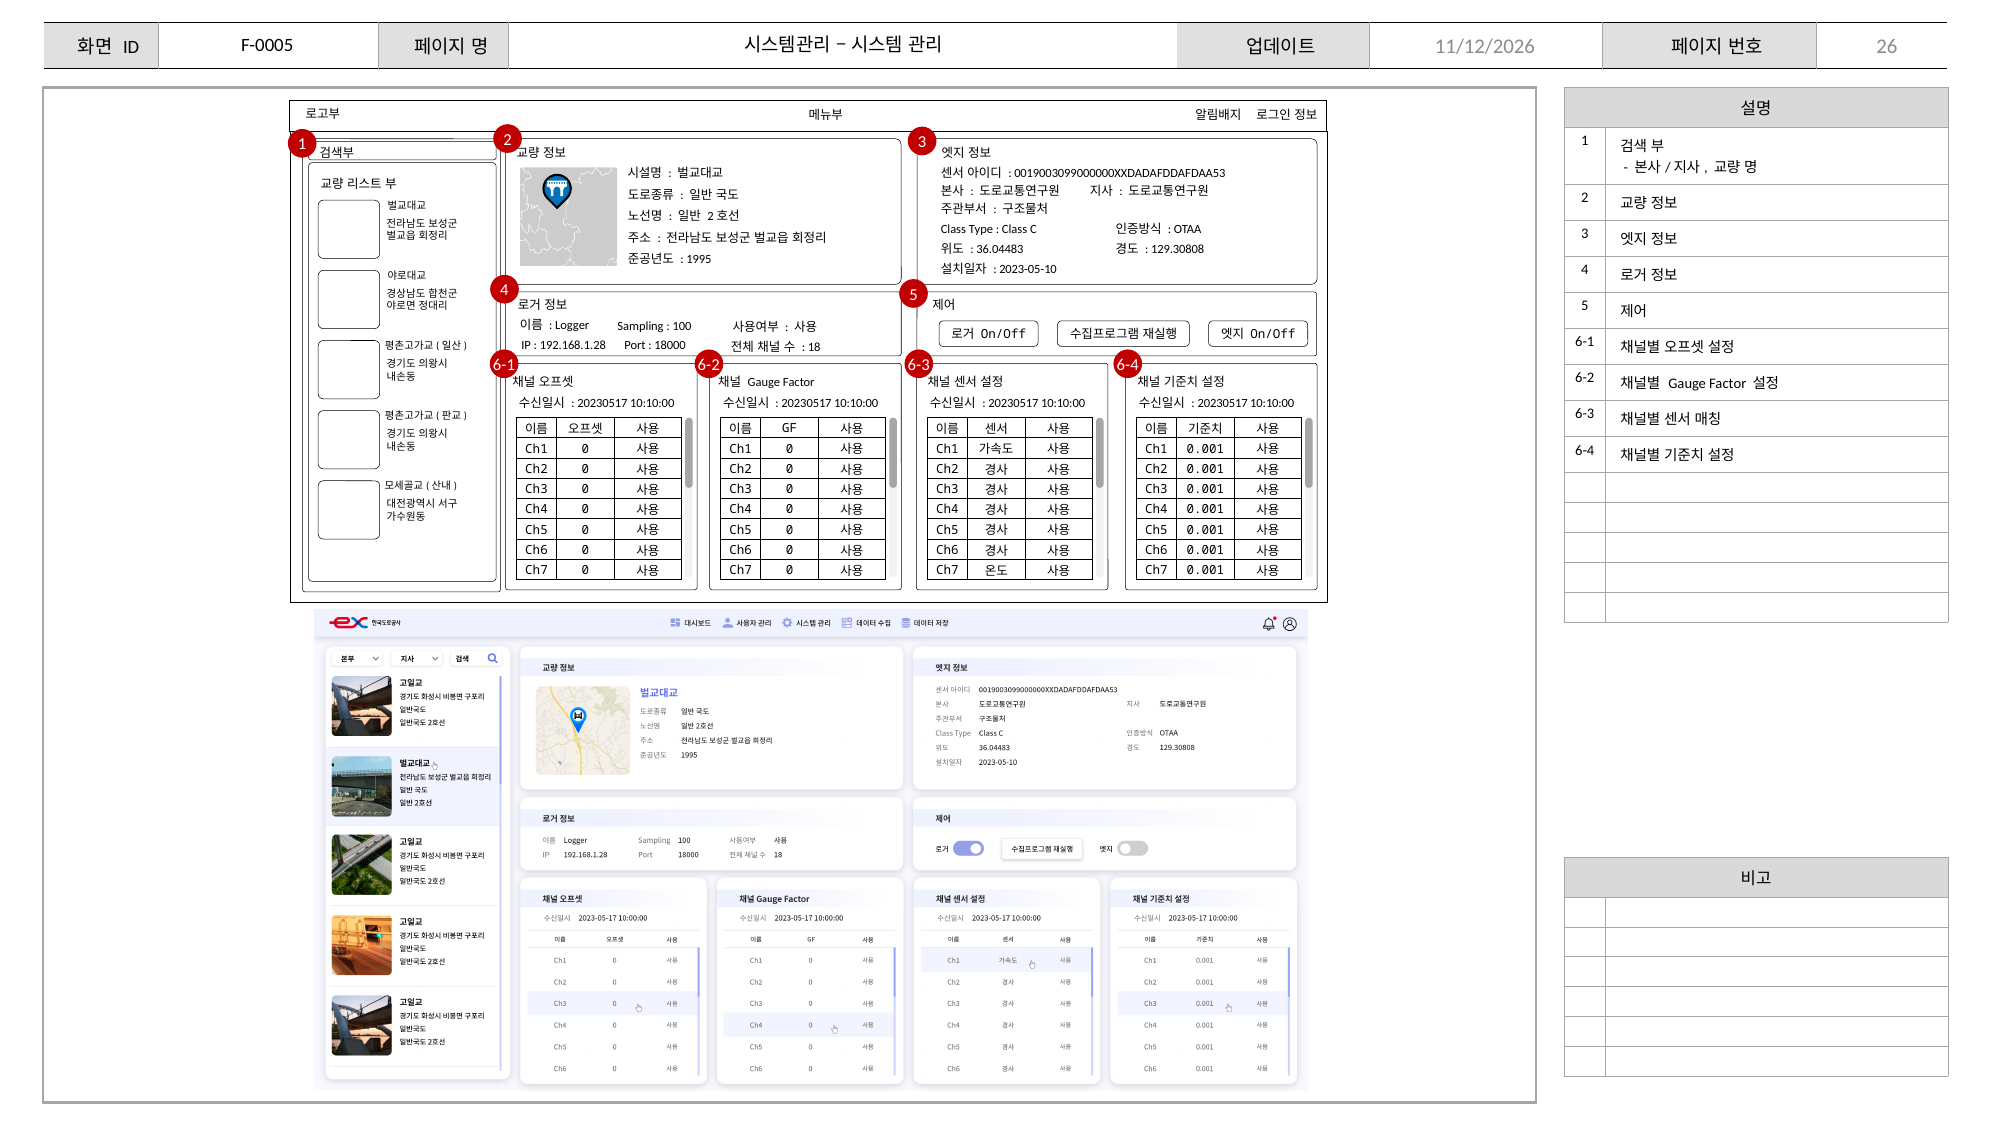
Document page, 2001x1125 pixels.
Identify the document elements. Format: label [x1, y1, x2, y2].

table_cell [1565, 533, 1605, 562]
table_cell [1137, 479, 1176, 498]
table_cell [1235, 560, 1301, 579]
table_cell [1177, 459, 1234, 478]
table_header [557, 418, 614, 437]
table_header [615, 418, 681, 437]
table_cell [1606, 128, 1948, 184]
table_cell [968, 519, 1025, 539]
table_cell [721, 459, 760, 478]
table_cell [1177, 519, 1234, 539]
table_cell [517, 499, 556, 518]
table_cell [1235, 459, 1301, 478]
table_cell [557, 519, 614, 539]
table_cell [1606, 293, 1948, 328]
table_cell [1026, 459, 1092, 478]
table_cell [761, 540, 818, 559]
table_cell [615, 540, 681, 559]
table_cell [819, 519, 885, 539]
table_cell [1026, 438, 1092, 458]
table_cell [517, 560, 556, 579]
table_cell [1565, 593, 1605, 622]
table_cell [819, 540, 885, 559]
table_cell [1565, 329, 1605, 364]
table_cell [1606, 221, 1948, 256]
table_cell [1606, 957, 1948, 986]
table_cell [1565, 898, 1605, 927]
table_cell [819, 479, 885, 498]
table_cell [968, 499, 1025, 518]
table_cell [1026, 540, 1092, 559]
table_cell [721, 540, 760, 559]
table_cell [1137, 540, 1176, 559]
table_cell [1235, 519, 1301, 539]
table_cell [761, 479, 818, 498]
table_cell [1137, 438, 1176, 458]
table_cell [968, 438, 1025, 458]
table_header [1235, 418, 1301, 437]
slide_number [1377, 29, 1593, 61]
table_cell [928, 560, 967, 579]
table_cell [1606, 503, 1948, 532]
table_cell [1235, 499, 1301, 518]
table_cell [1565, 503, 1605, 532]
table_cell [1137, 459, 1176, 478]
table_cell [1177, 438, 1234, 458]
table_cell [557, 499, 614, 518]
picture [314, 609, 1308, 1091]
table_cell [615, 519, 681, 539]
table_cell [968, 540, 1025, 559]
table_cell [1606, 987, 1948, 1016]
list [514, 27, 1174, 64]
table_header [1177, 418, 1234, 437]
table_cell [1606, 593, 1948, 622]
table_header [1137, 418, 1176, 437]
table_cell [517, 540, 556, 559]
table_cell [928, 459, 967, 478]
table_cell [761, 459, 818, 478]
table_cell [819, 438, 885, 458]
table_cell [1606, 329, 1948, 364]
table_cell [721, 499, 760, 518]
table_cell [615, 459, 681, 478]
table_cell [1606, 401, 1948, 436]
table_cell [1565, 185, 1605, 220]
table_header [721, 418, 760, 437]
table_cell [968, 479, 1025, 498]
table_header [517, 418, 556, 437]
table_cell [557, 479, 614, 498]
table_cell [968, 560, 1025, 579]
table_cell [615, 479, 681, 498]
table_cell [761, 519, 818, 539]
table_cell [1606, 365, 1948, 400]
table_cell [1177, 540, 1234, 559]
table_cell [1606, 473, 1948, 502]
table_cell [721, 560, 760, 579]
table_cell [1606, 257, 1948, 292]
table_cell [1606, 533, 1948, 562]
table_cell [1026, 479, 1092, 498]
table_cell [928, 519, 967, 539]
table_cell [1565, 293, 1605, 328]
table_cell [819, 499, 885, 518]
table_cell [1565, 257, 1605, 292]
table_cell [1606, 898, 1948, 927]
table_cell [1565, 1017, 1605, 1046]
table_cell [1235, 438, 1301, 458]
table_cell [1565, 928, 1605, 956]
table_cell [517, 459, 556, 478]
table_cell [928, 540, 967, 559]
table_cell [615, 560, 681, 579]
table_cell [1177, 499, 1234, 518]
table_cell [1565, 473, 1605, 502]
picture [519, 167, 618, 267]
table_cell [1606, 1017, 1948, 1046]
table_cell [1026, 519, 1092, 539]
slide_number [1825, 29, 1949, 61]
table_cell [819, 459, 885, 478]
table_cell [1235, 479, 1301, 498]
table_header [968, 418, 1025, 437]
table_cell [1177, 560, 1234, 579]
table_cell [1565, 563, 1605, 592]
table_cell [1565, 957, 1605, 986]
table_cell [517, 519, 556, 539]
table_cell [721, 519, 760, 539]
table_cell [615, 438, 681, 458]
table_cell [557, 438, 614, 458]
table_cell [968, 459, 1025, 478]
table_cell [557, 459, 614, 478]
table_cell [1606, 1047, 1948, 1076]
table_cell [928, 438, 967, 458]
table_cell [1177, 479, 1234, 498]
table_cell [1565, 987, 1605, 1016]
table_cell [928, 499, 967, 518]
table_cell [1137, 519, 1176, 539]
list [162, 27, 372, 64]
table_cell [1606, 928, 1948, 956]
table_cell [615, 499, 681, 518]
table_cell [1565, 401, 1605, 436]
table_cell [1606, 563, 1948, 592]
table_cell [1565, 221, 1605, 256]
table_cell [1565, 437, 1605, 472]
table_cell [928, 479, 967, 498]
table_cell [1137, 499, 1176, 518]
table_cell [761, 499, 818, 518]
table_header [1565, 88, 1948, 127]
table_cell [721, 479, 760, 498]
table_cell [761, 560, 818, 579]
table_cell [557, 540, 614, 559]
table_header [819, 418, 885, 437]
table_cell [1565, 365, 1605, 400]
table_header [761, 418, 818, 437]
text_box [286, 99, 1328, 603]
table_cell [1026, 499, 1092, 518]
table_cell [819, 560, 885, 579]
table_cell [1606, 437, 1948, 472]
table_cell [517, 479, 556, 498]
table_cell [557, 560, 614, 579]
table_cell [1026, 560, 1092, 579]
table_cell [721, 438, 760, 458]
table_cell [1235, 540, 1301, 559]
table_cell [1565, 128, 1605, 184]
table_header [1026, 418, 1092, 437]
table_cell [1606, 185, 1948, 220]
table_cell [761, 438, 818, 458]
table_header [1565, 858, 1948, 897]
table_header [928, 418, 967, 437]
table_cell [517, 438, 556, 458]
table_cell [1565, 1047, 1605, 1076]
table_cell [1137, 560, 1176, 579]
